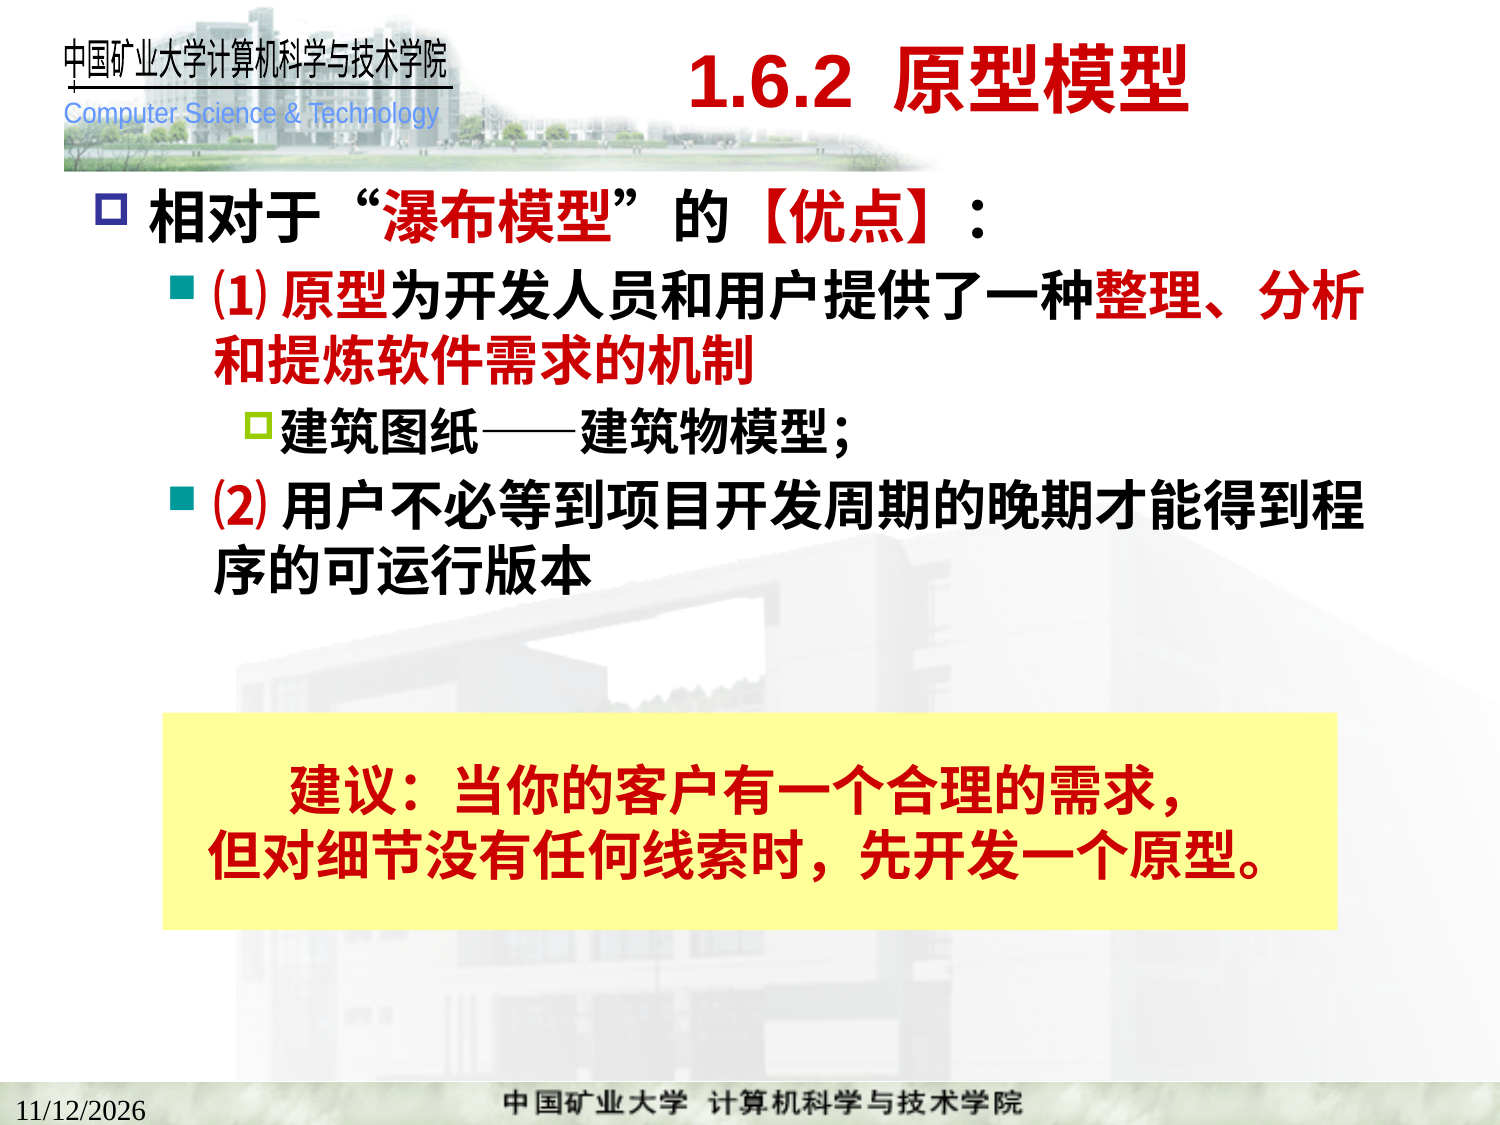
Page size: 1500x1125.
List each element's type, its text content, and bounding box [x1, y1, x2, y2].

slide_number [0, 1083, 313, 1125]
picture [76, 50, 82, 60]
picture [64, 0, 954, 175]
title 1.6.2 原型模型 [478, 14, 1402, 141]
list 相对于“瀑布模型”的【优点】： ⑴原型为开发人员和用户提供了一种整理、分析和提炼软件需求的机制 建筑图纸——建筑物模型； ⑵用户不必等到项目开发周期的晚期才能得到程序的可运行版本 [76, 172, 1428, 1006]
picture [67, 50, 73, 60]
text_box 建议：当你的客户有一个合理的需求， 但对细节没有任何线索时，先开发一个原型。 [162, 712, 1338, 931]
picture [0, 1082, 1364, 1125]
slide_number [1364, 1082, 1500, 1125]
